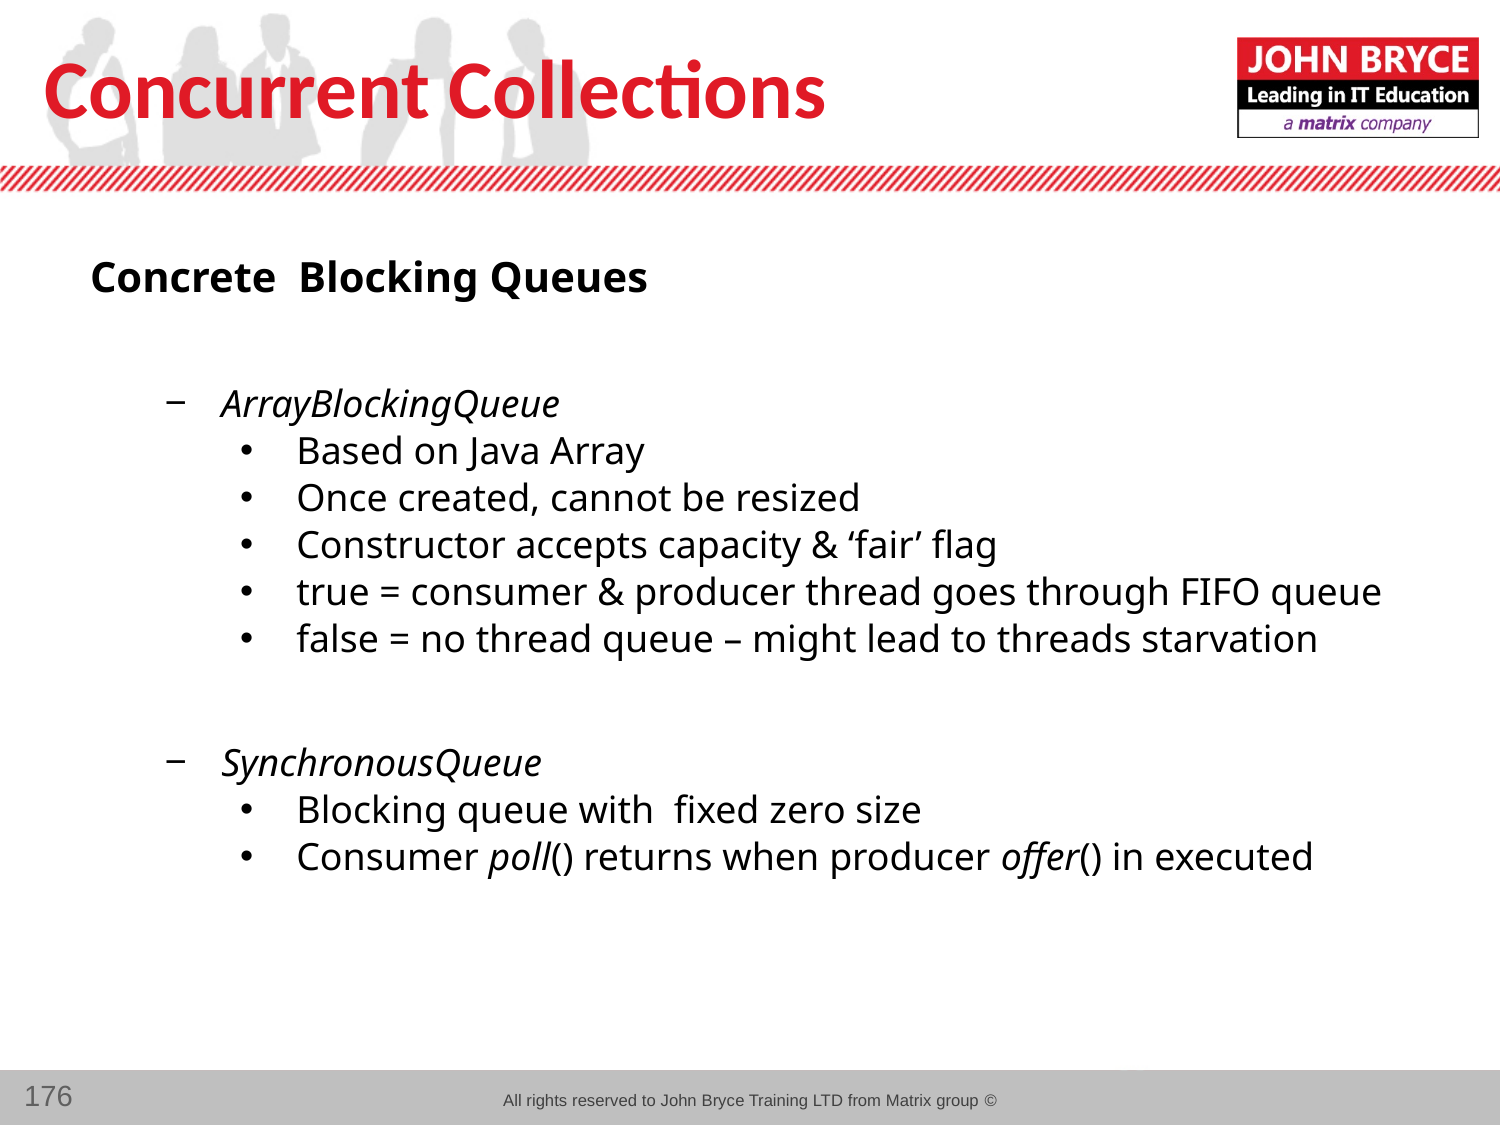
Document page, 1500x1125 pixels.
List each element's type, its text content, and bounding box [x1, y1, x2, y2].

list Concrete Blocking Queues ArrayBlockingQueue Based on Java Array Once created, cannot be resized Constructor accepts capacity & ‘fair’ flag true = consumer & producer thread goes through FIFO queue false = no thread queue – might lead to threads starvation SynchronousQueue Blocking queue with fixed zero size Consumer poll() returns when producer offer() in executed [75, 243, 1425, 1047]
title Concurrent Collections [29, 21, 1235, 150]
picture [0, 0, 1500, 1070]
